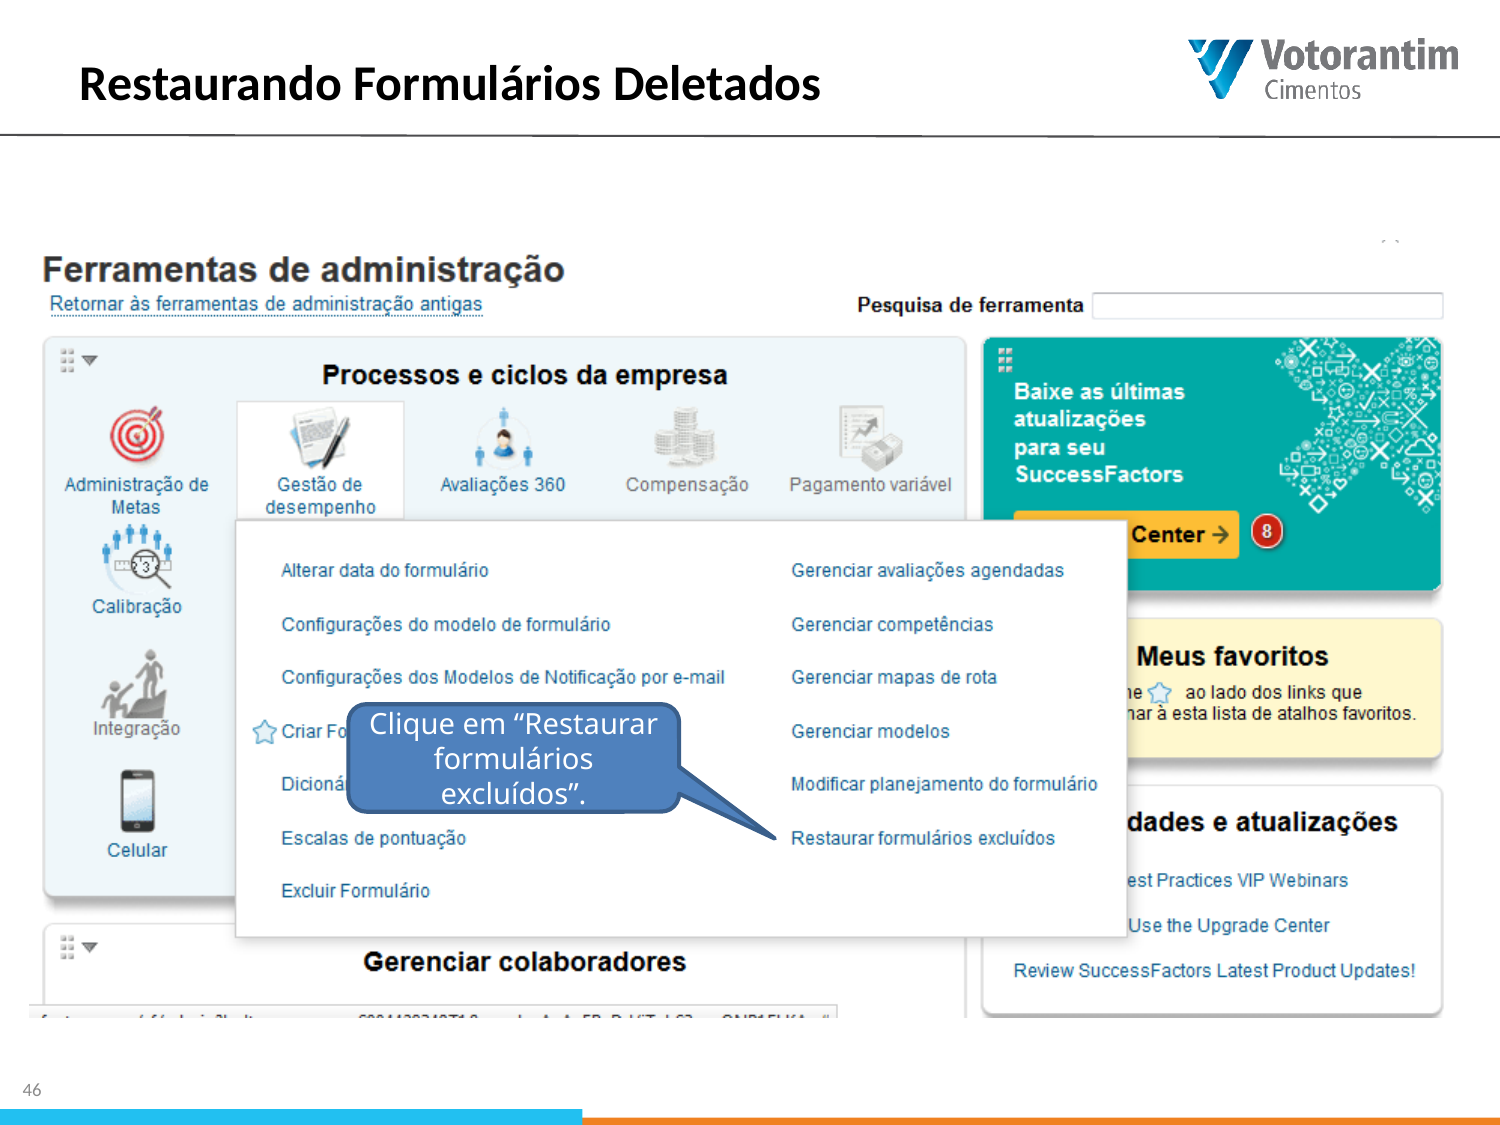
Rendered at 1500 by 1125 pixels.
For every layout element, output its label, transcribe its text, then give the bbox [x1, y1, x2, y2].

text_box Restaurando Formulários Deletados [64, 42, 984, 114]
picture [1188, 38, 1458, 99]
picture [29, 240, 1450, 1019]
